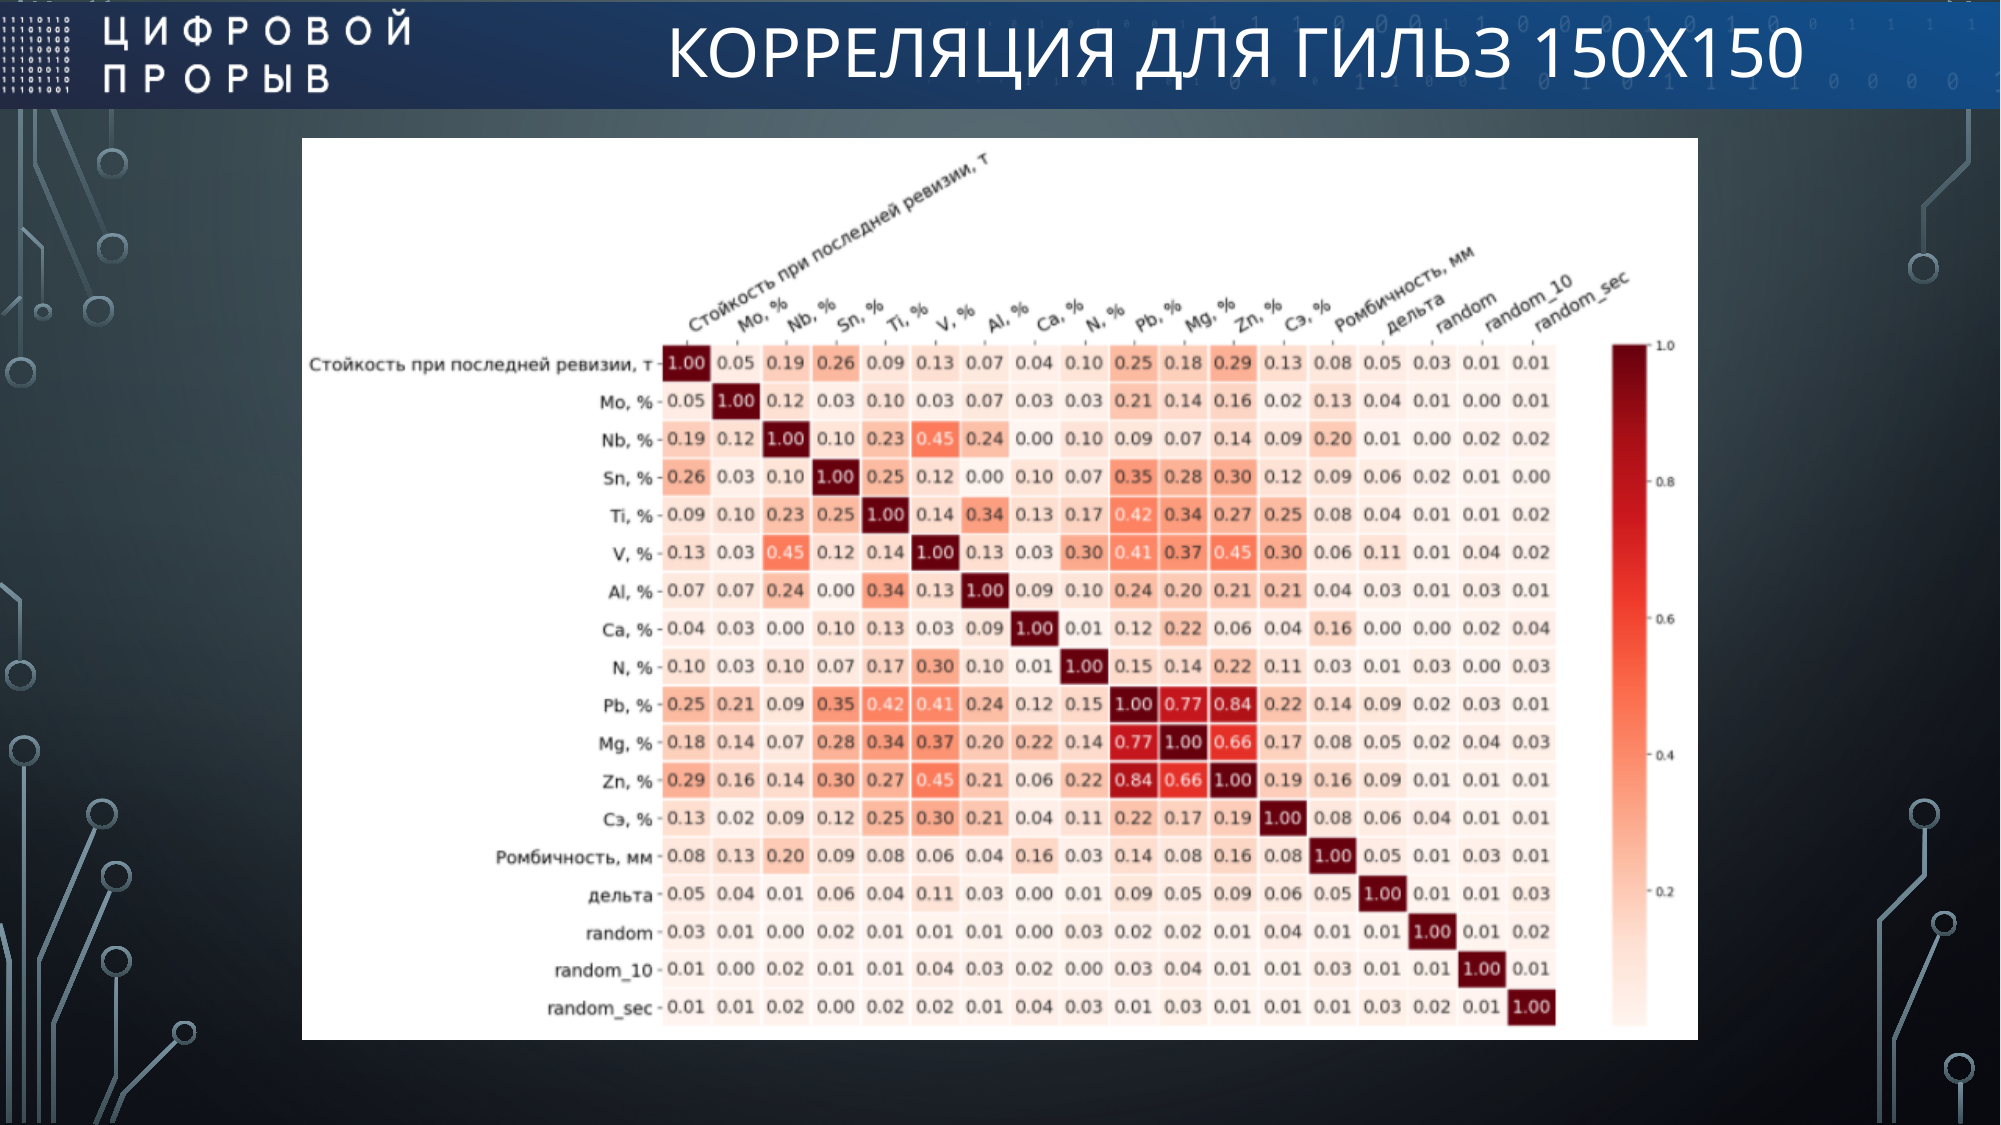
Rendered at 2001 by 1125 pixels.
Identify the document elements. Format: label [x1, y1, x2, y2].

picture [0, 2, 2000, 109]
picture [302, 137, 1698, 1040]
